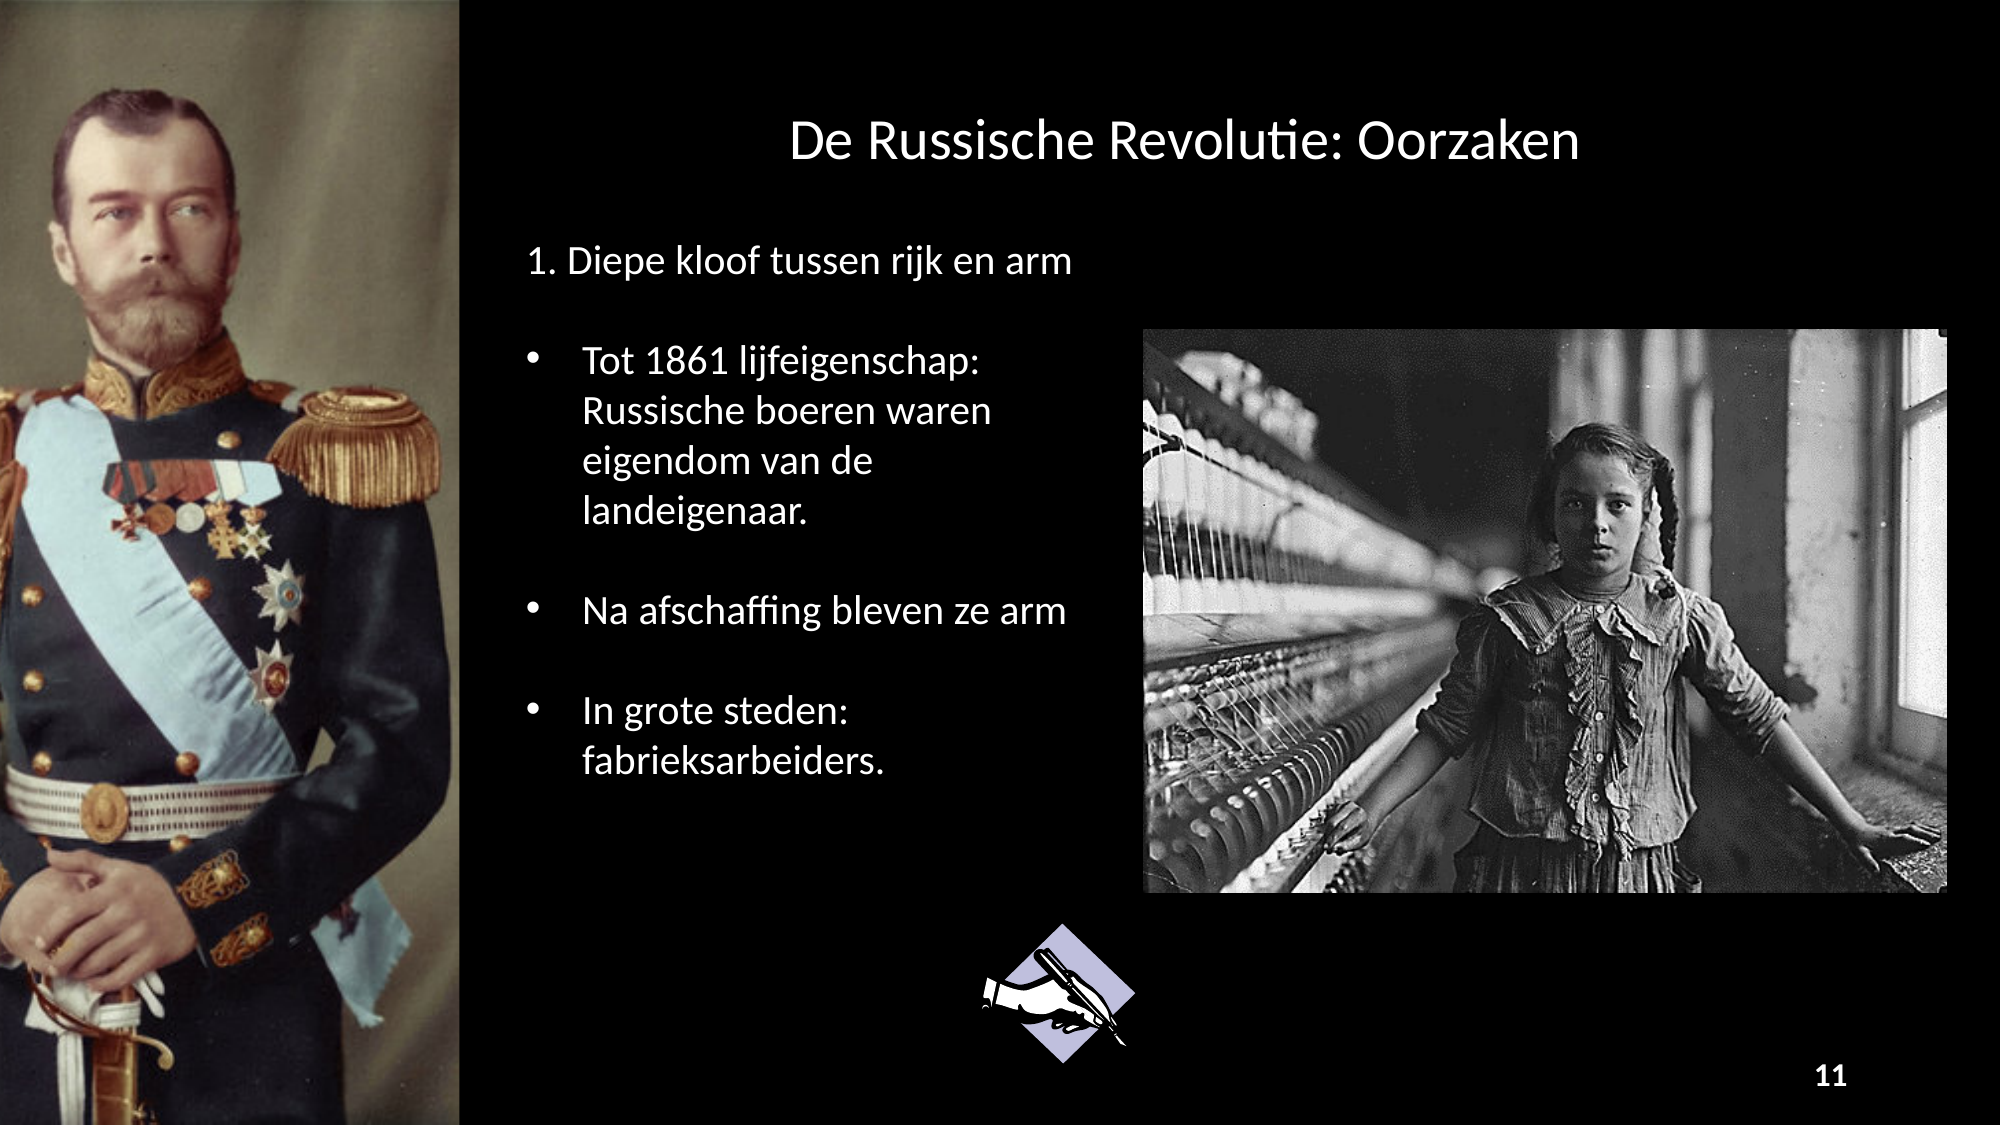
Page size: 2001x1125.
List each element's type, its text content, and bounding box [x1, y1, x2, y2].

picture [0, 0, 460, 1125]
picture [1143, 329, 1947, 893]
picture [974, 914, 1145, 1073]
text_box De Russische Revolutie: Oorzaken [774, 93, 1597, 179]
slide_number 11 [1412, 1042, 1863, 1103]
text_box 1. Diepe kloof tussen rijk en arm Tot 1861 lijfeigenschap: Russische boeren waren eigendom van de landeigenaar. Na afschaffing bleven ze arm In grote steden: fabrieksarbeiders. [511, 225, 1093, 1125]
